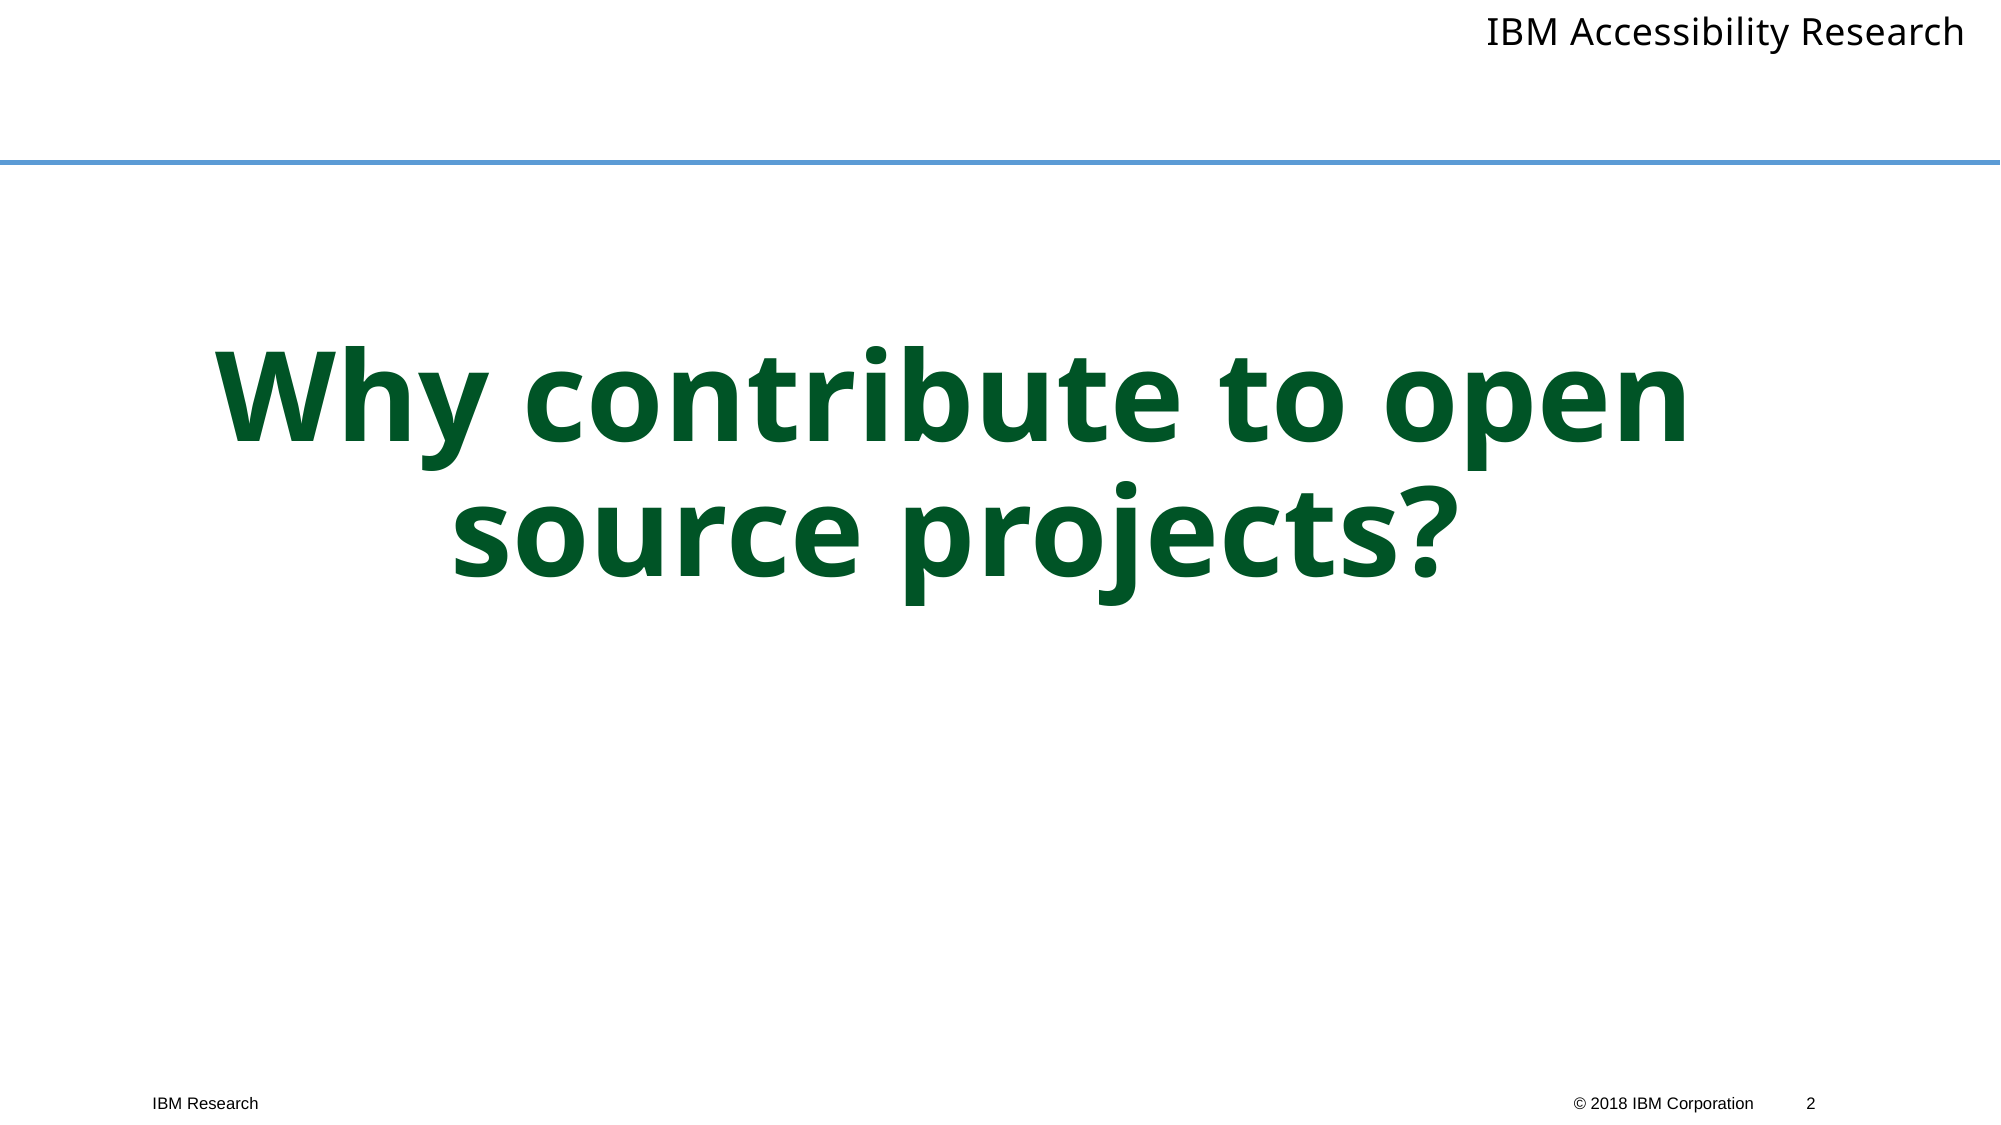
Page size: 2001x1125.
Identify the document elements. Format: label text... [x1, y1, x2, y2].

title Why contribute to open source projects? [148, 302, 1763, 611]
